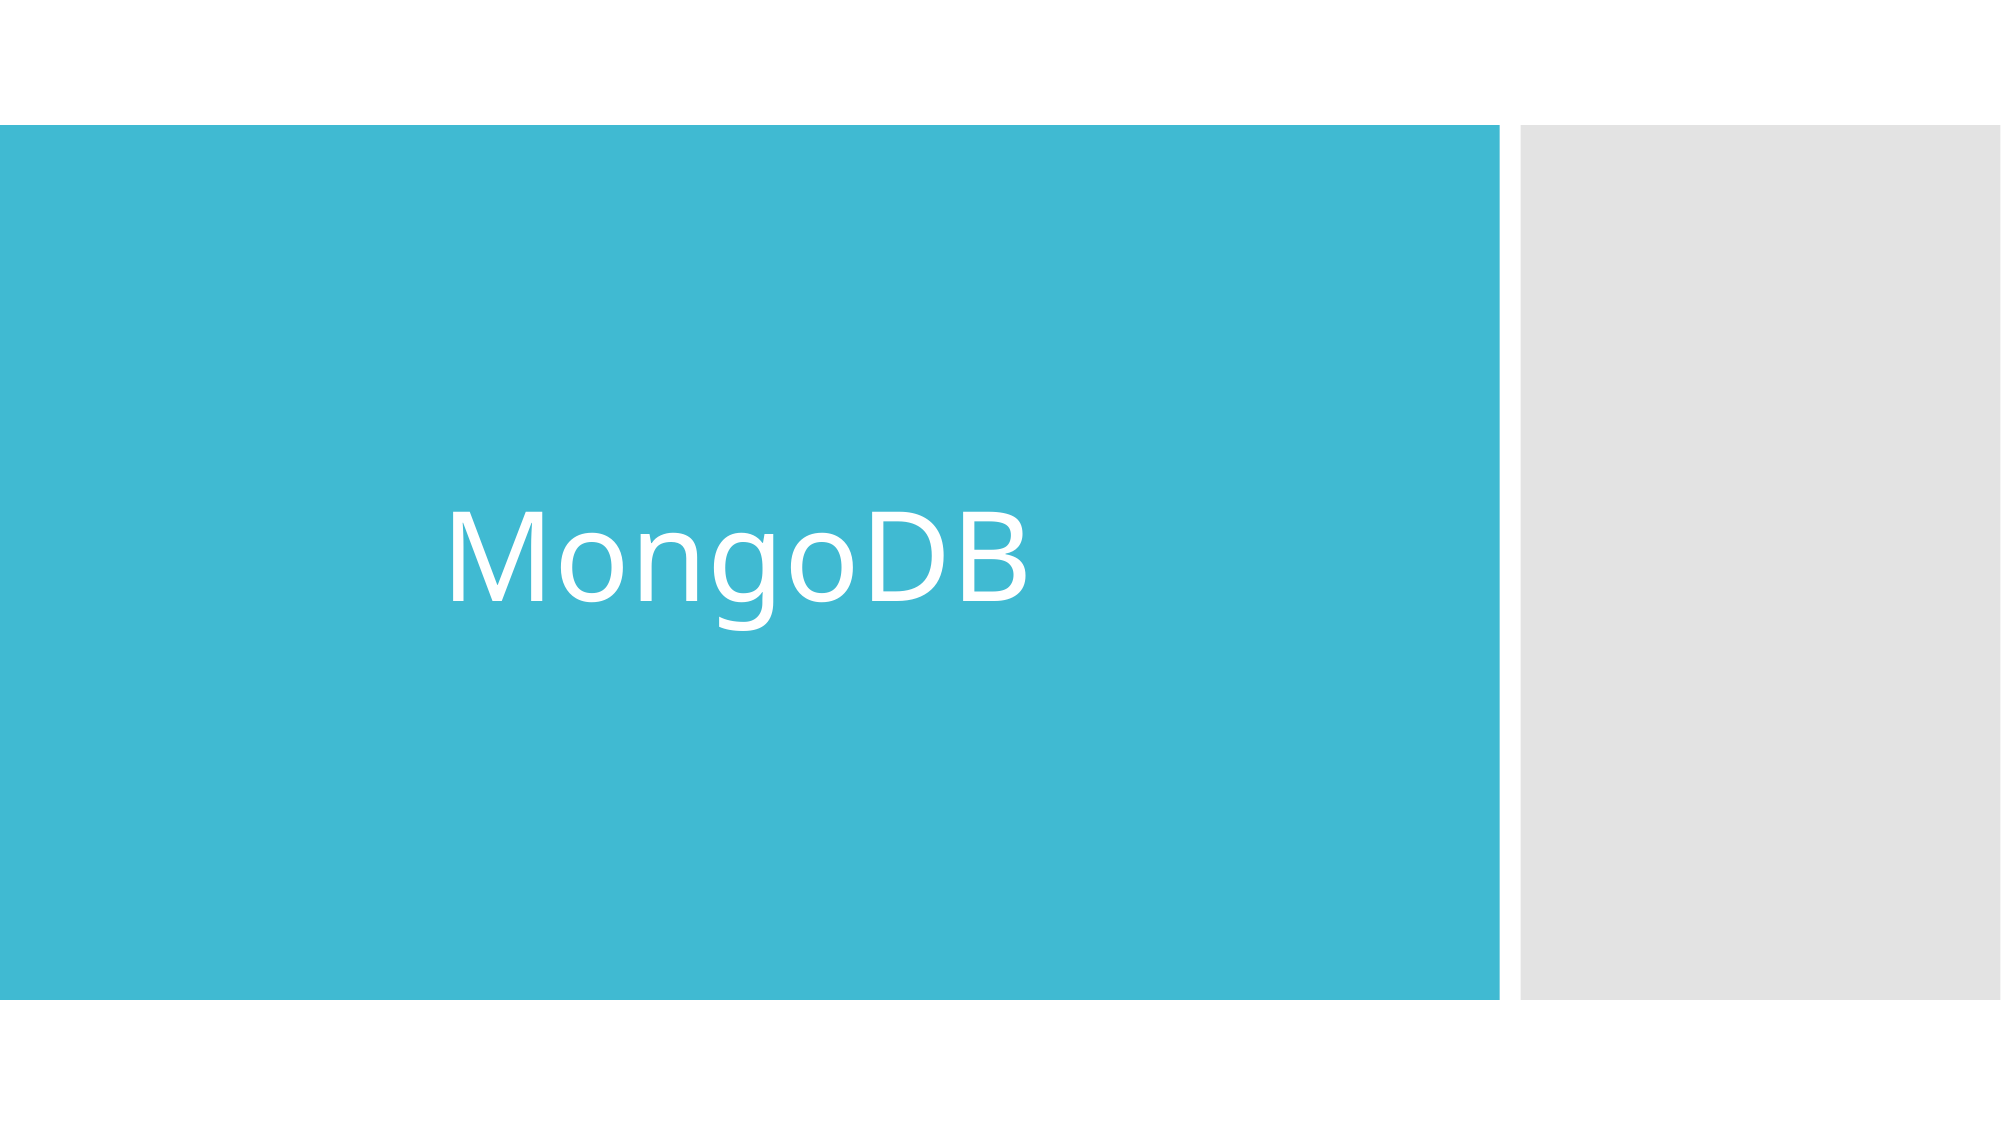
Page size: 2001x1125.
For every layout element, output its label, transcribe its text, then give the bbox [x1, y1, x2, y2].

text_box MongoDB [0, 464, 1486, 637]
